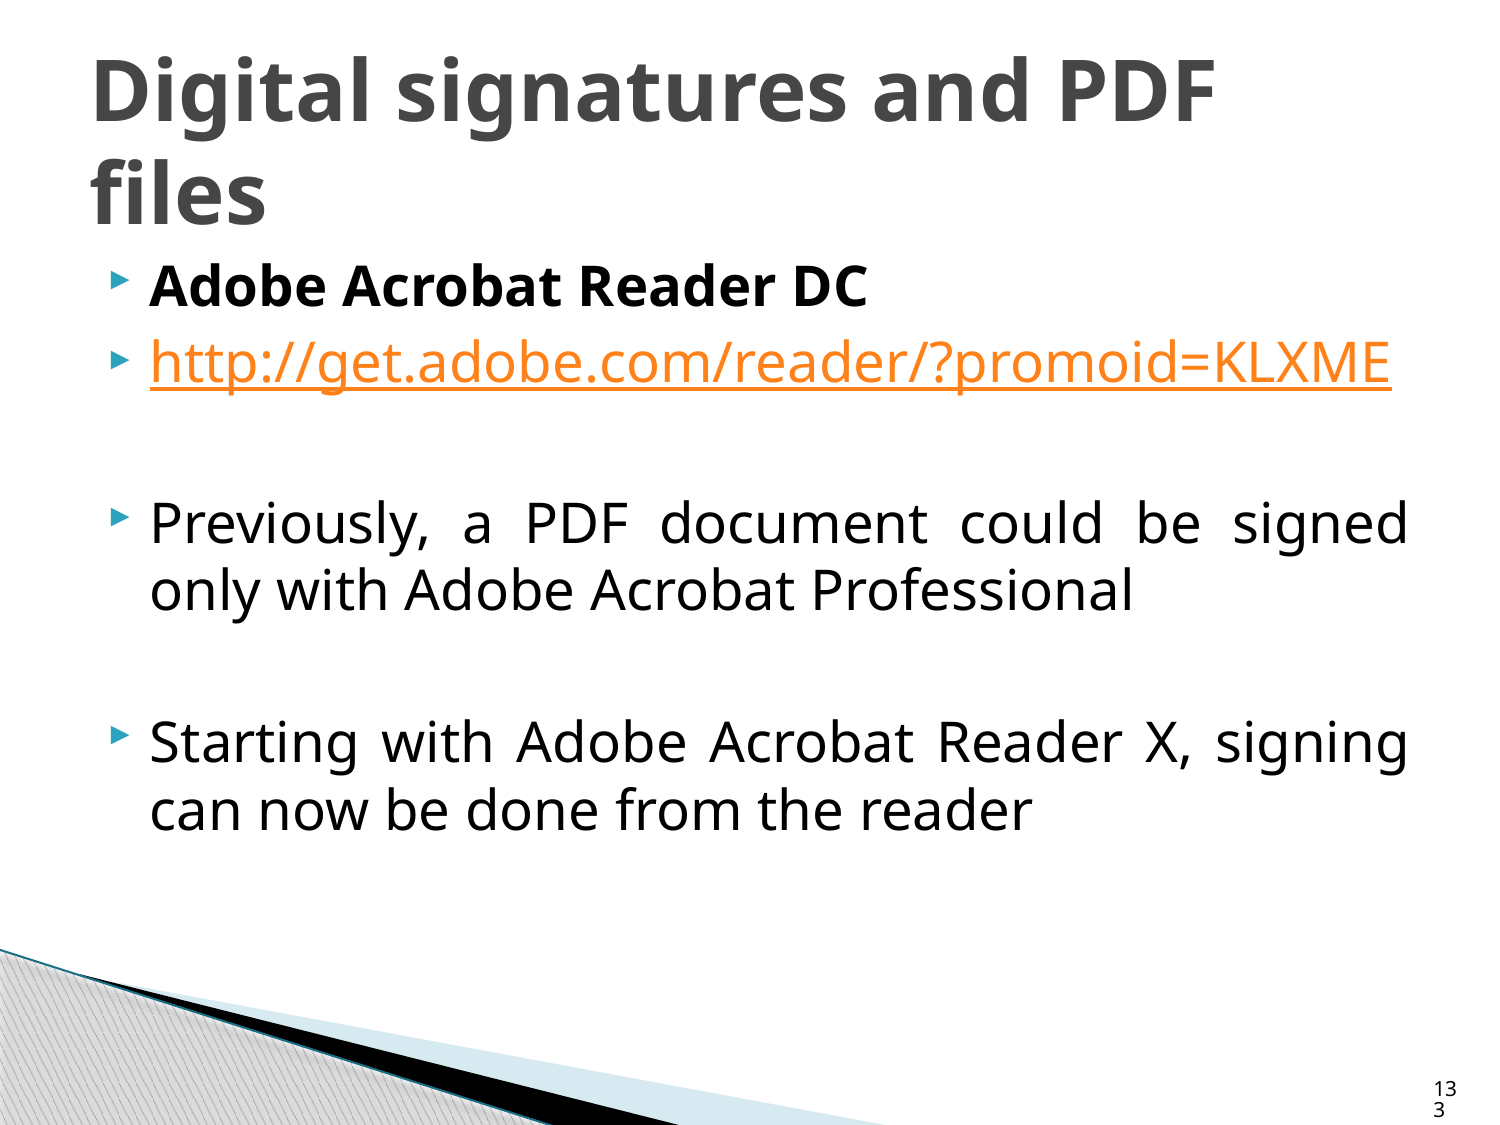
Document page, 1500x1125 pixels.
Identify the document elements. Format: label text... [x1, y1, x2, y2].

list Adobe Acrobat Reader DC http://get.adobe.com/reader/?promoid=KLXME Previously, a PDF document could be signed only with Adobe Acrobat Professional Starting with Adobe Acrobat Reader X, signing can now be done from the reader [75, 243, 1425, 986]
title Digital signatures and PDF files [75, 45, 1425, 233]
slide_number 133 [1418, 1051, 1479, 1112]
